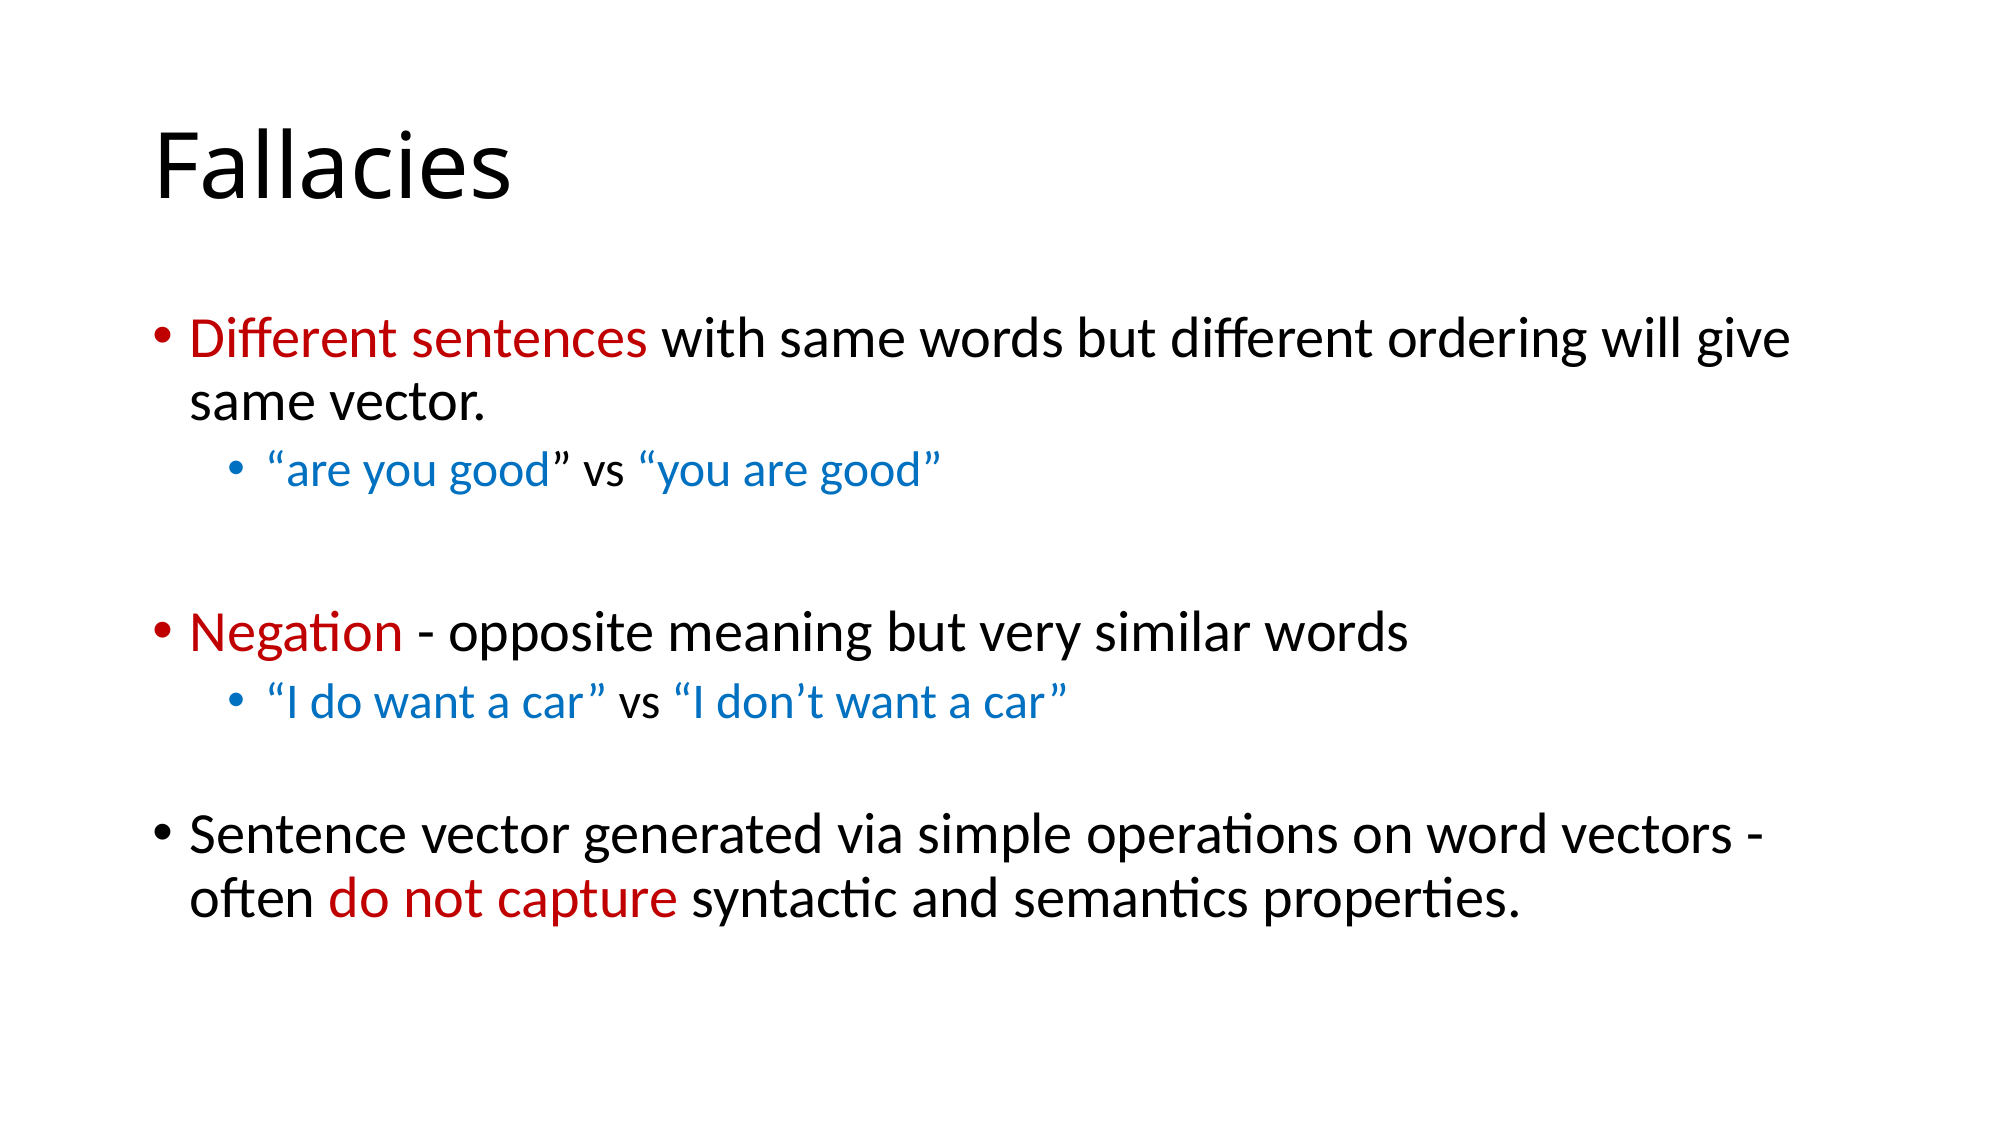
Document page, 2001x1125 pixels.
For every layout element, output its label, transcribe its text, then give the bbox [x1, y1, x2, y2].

title Fallacies [137, 59, 1863, 278]
list Different sentences with same words but different ordering will give same vector. “are you good” vs “you are good” Negation - opposite meaning but very similar words “I do want a car” vs “I don’t want a car” Sentence vector generated via simple operations on word vectors - often do not capture syntactic and semantics properties. [137, 299, 1863, 1014]
